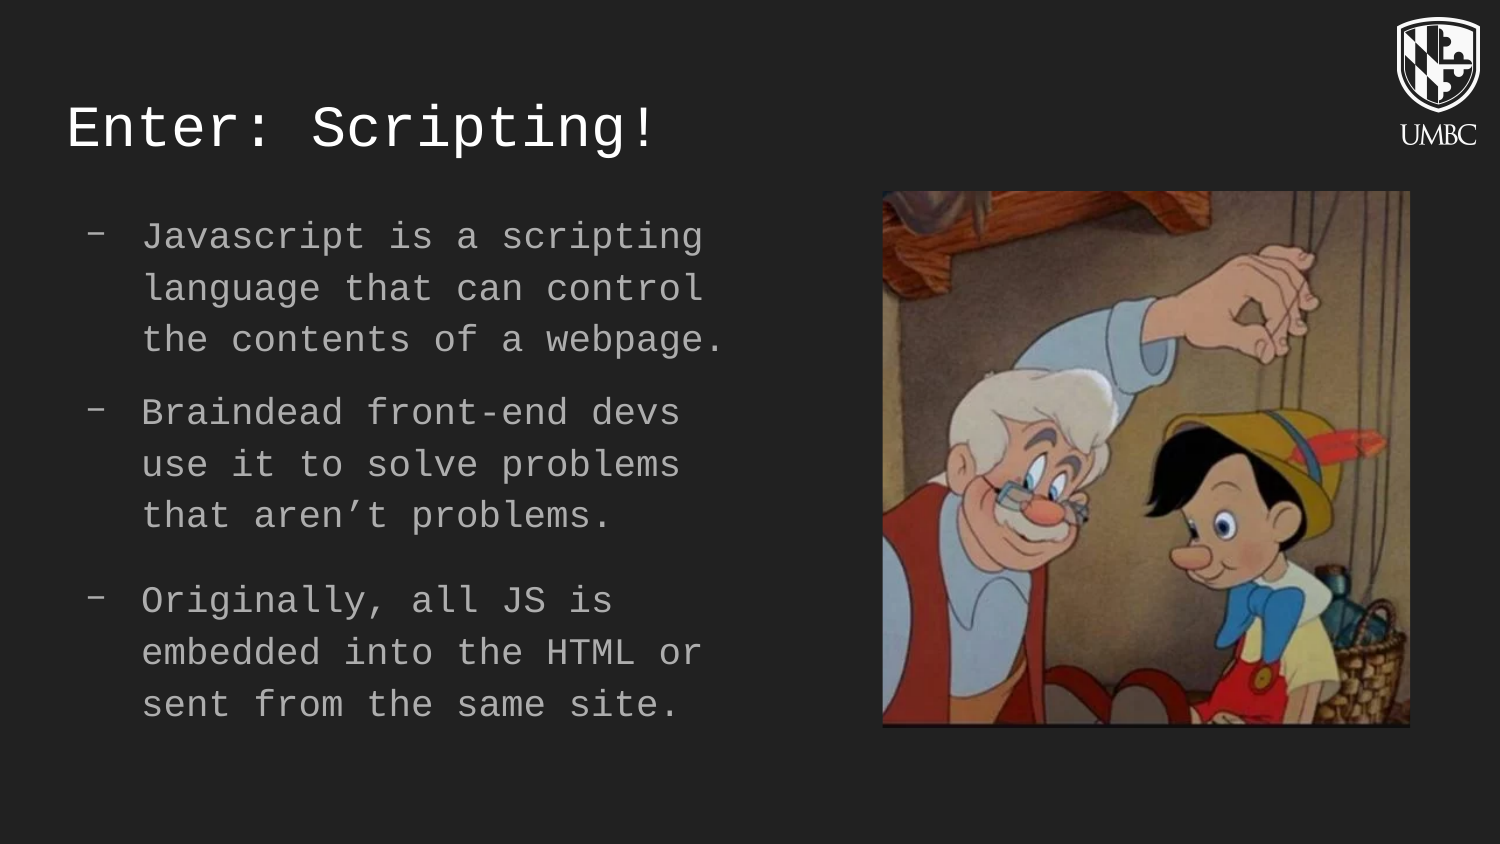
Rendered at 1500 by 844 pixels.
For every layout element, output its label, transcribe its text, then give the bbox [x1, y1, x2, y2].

title Enter: Scripting! [51, 72, 1449, 167]
picture [1397, 17, 1480, 146]
picture [882, 191, 1411, 728]
list Javascript is a scripting language that can control the contents of a webpage. Braindead front-end devs use it to solve problems that aren’t problems. Originally, all JS is embedded into the HTML or sent from the same site. [51, 189, 750, 750]
